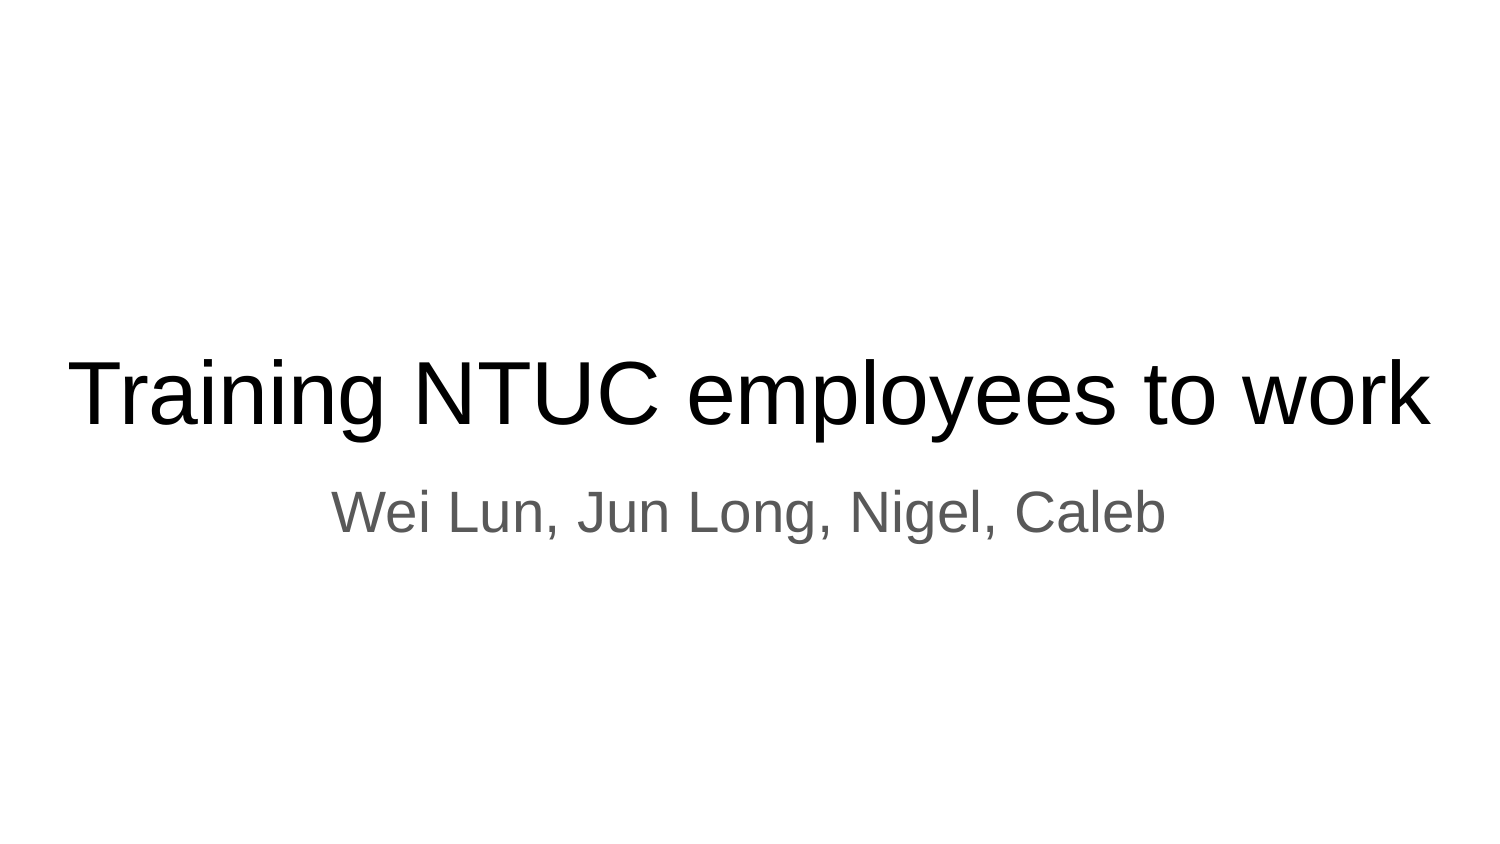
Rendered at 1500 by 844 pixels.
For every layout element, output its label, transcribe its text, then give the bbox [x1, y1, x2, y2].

subtitle Wei Lun, Jun Long, Nigel, Caleb [51, 464, 1449, 595]
title Training NTUC employees to work [51, 122, 1449, 459]
